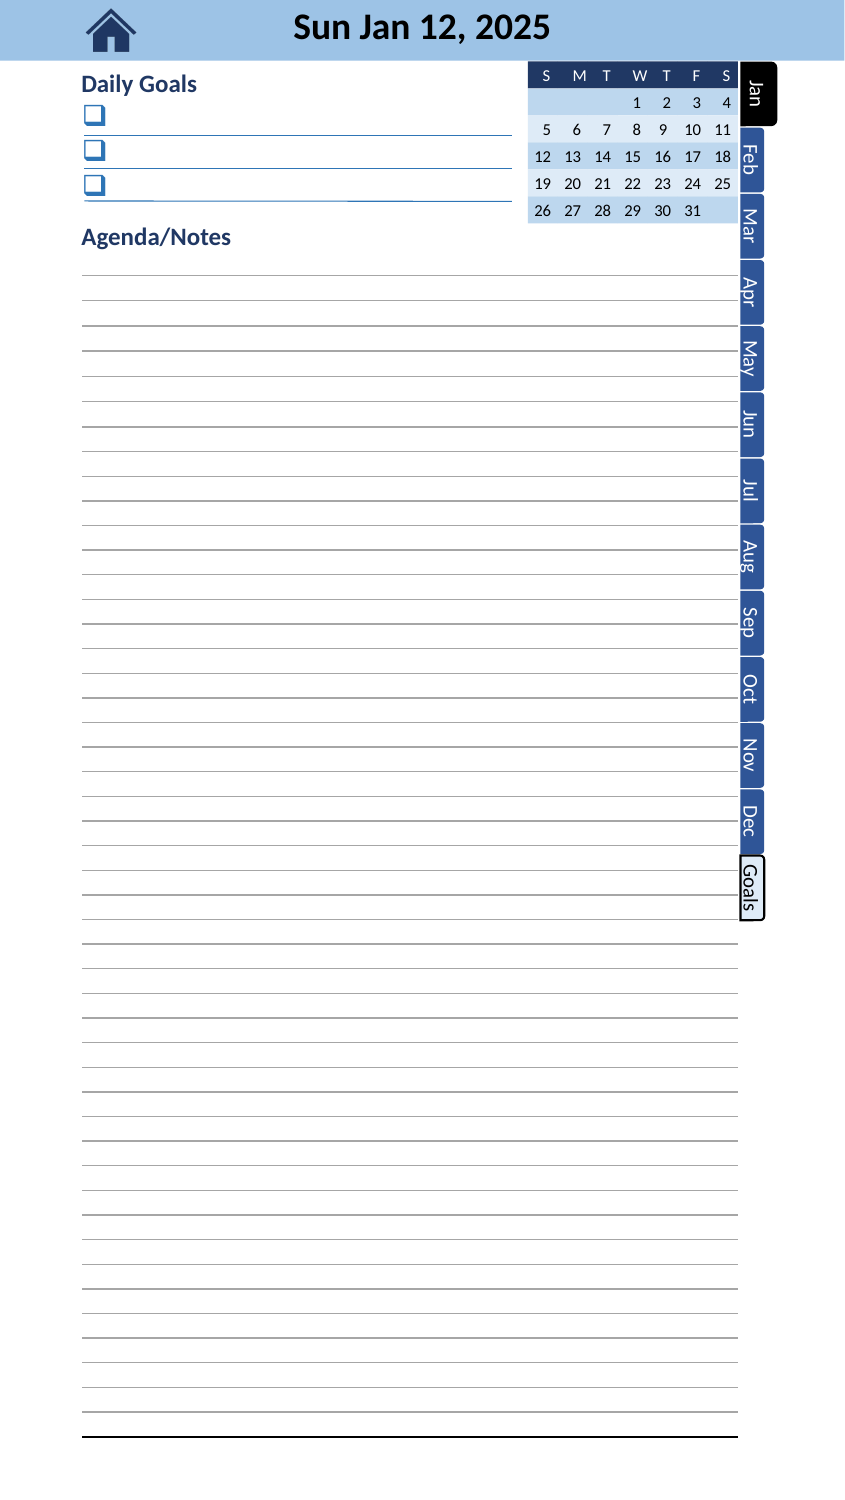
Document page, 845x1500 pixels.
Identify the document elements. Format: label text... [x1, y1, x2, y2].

picture [82, 1, 140, 59]
list Sun Jan 12, 2025 [190, 0, 655, 61]
